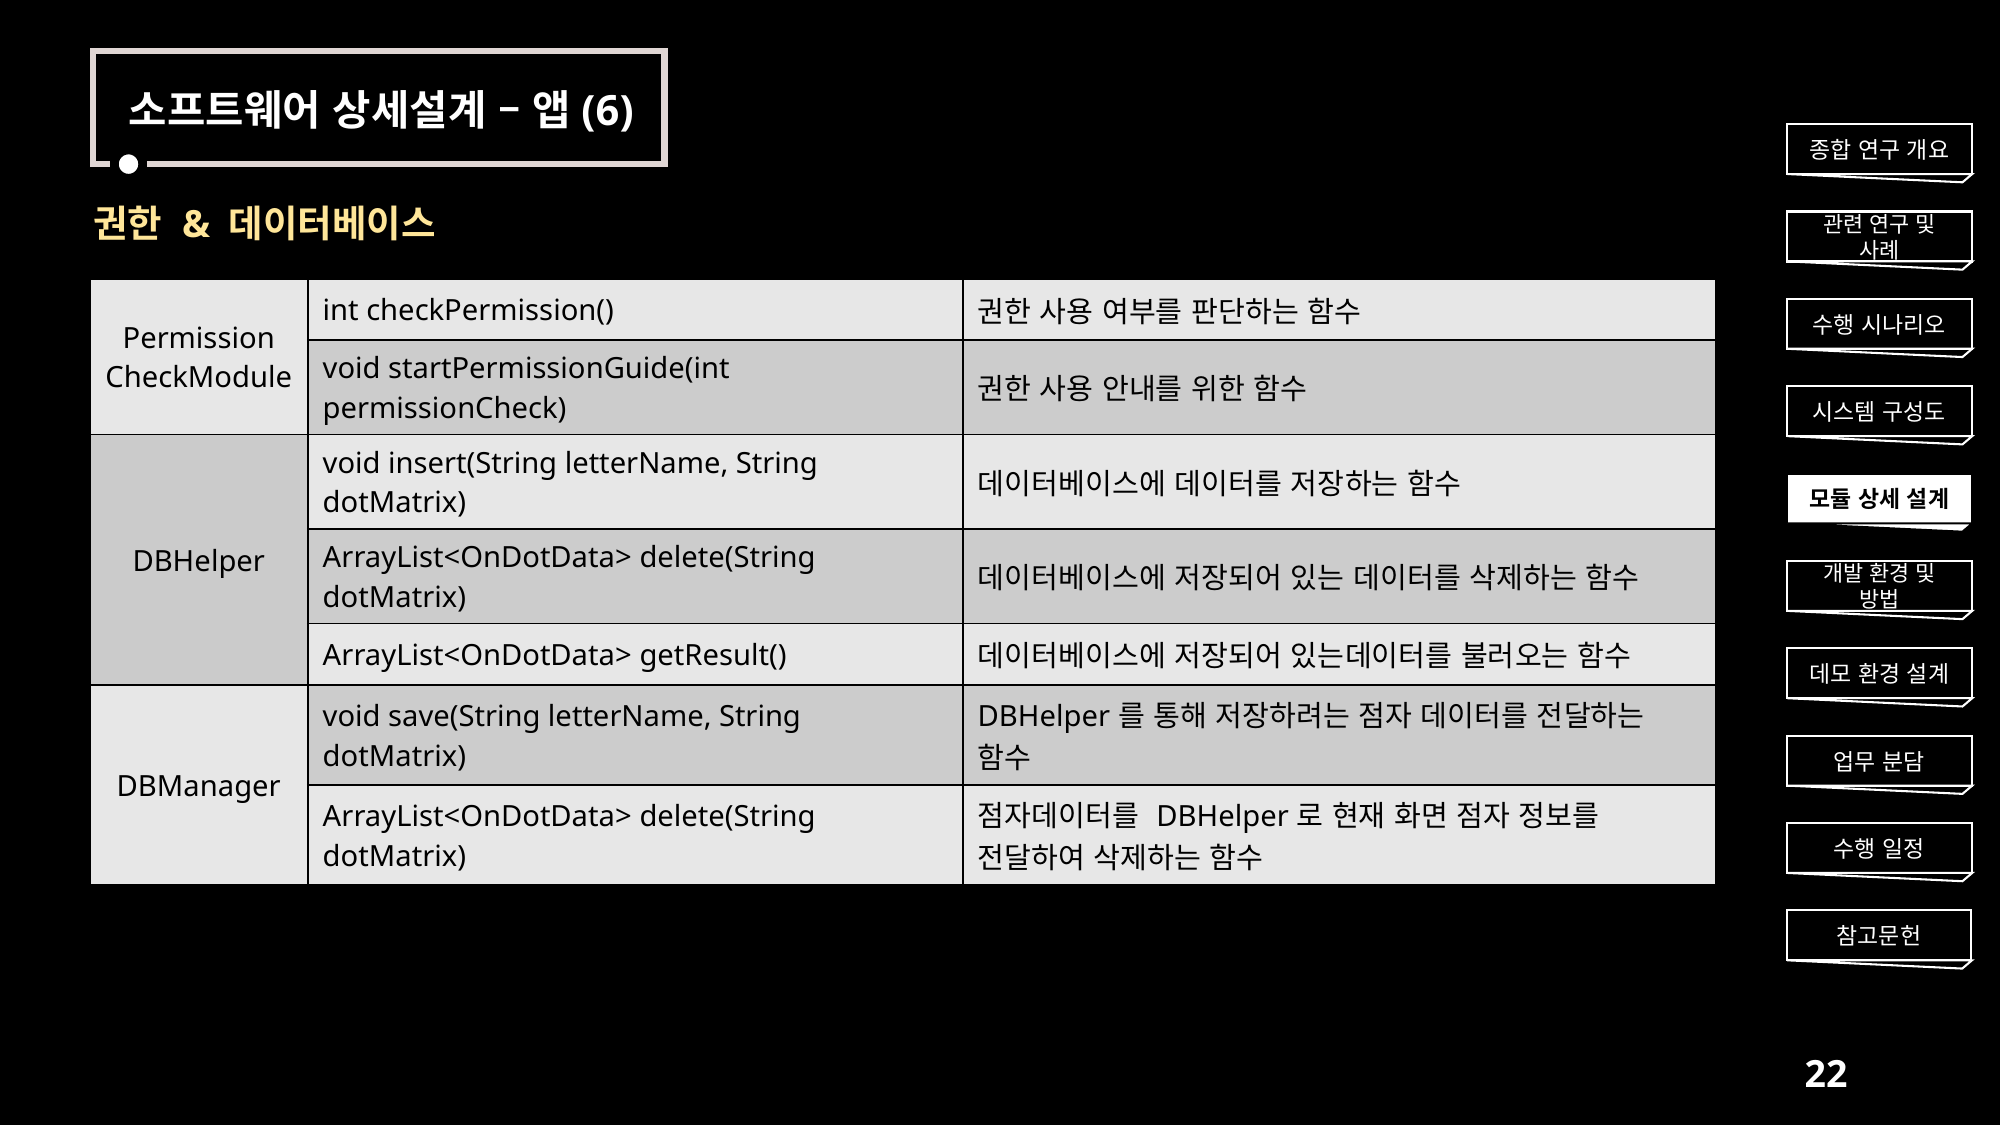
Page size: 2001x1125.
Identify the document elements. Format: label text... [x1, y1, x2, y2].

table_header int checkPermission() [309, 280, 962, 339]
table_cell void save(String letterName, String dotMatrix) [309, 686, 962, 784]
table_cell DBManager [91, 686, 307, 884]
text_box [1787, 386, 1973, 445]
table_cell ArrayList<OnDotData> delete(String dotMatrix) [309, 530, 962, 623]
table_cell DBHelper를 통해 저장하려는 점자 데이터를 전달하는 함수 [964, 686, 1715, 784]
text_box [1787, 124, 1973, 183]
slide_number 22 [1412, 1042, 1863, 1103]
table_cell 점자데이터를 DBHelper로 현재 화면 점자 정보를 전달하여 삭제하는 함수 [964, 786, 1715, 884]
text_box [1787, 823, 1973, 882]
table_cell 데이터베이스에 저장되어 있는 데이터를 삭제하는 함수 [964, 530, 1715, 623]
text_box 권한 & 데이터베이스 [78, 192, 451, 253]
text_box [1787, 648, 1973, 707]
table_cell 데이터베이스에 저장되어 있는데이터를 불러오는 함수 [964, 624, 1715, 684]
table_cell ArrayList<OnDotData> getResult() [309, 624, 962, 684]
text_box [90, 47, 665, 175]
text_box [1787, 735, 1973, 794]
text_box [1787, 473, 1973, 532]
table_header 권한 사용 여부를 판단하는 함수 [964, 280, 1715, 339]
table_cell DBHelper [91, 435, 307, 684]
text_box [1786, 910, 1972, 969]
table_cell 권한 사용 안내를 위한 함수 [964, 341, 1715, 434]
table_cell void insert(String letterName, String dotMatrix) [309, 435, 962, 528]
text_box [1787, 298, 1973, 358]
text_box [1787, 211, 1973, 270]
table_cell ArrayList<OnDotData> delete(String dotMatrix) [309, 786, 962, 884]
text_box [1787, 560, 1973, 620]
table_cell void startPermissionGuide(int permissionCheck) [309, 341, 962, 434]
table_header Permission CheckModule [91, 280, 307, 434]
table_cell 데이터베이스에 데이터를 저장하는 함수 [964, 435, 1715, 528]
